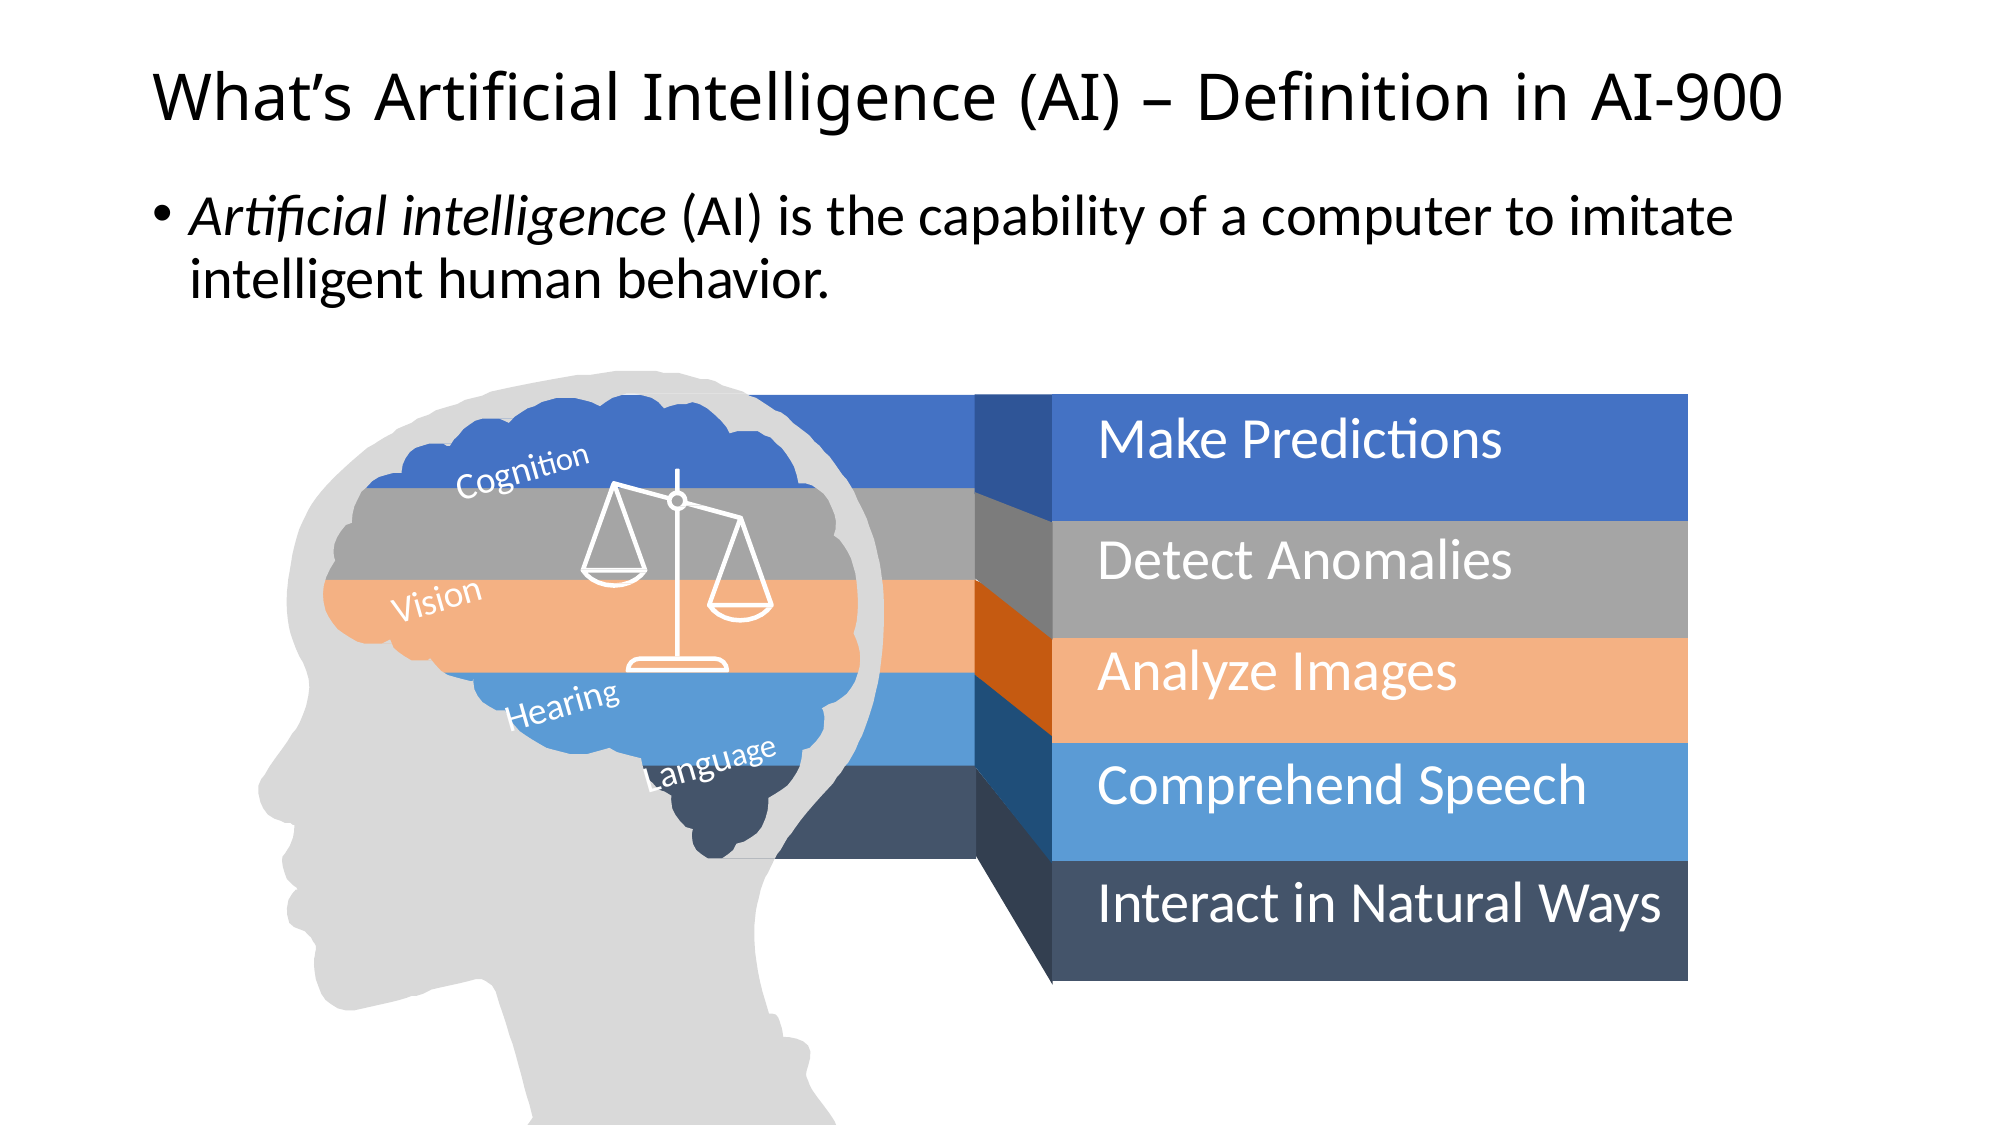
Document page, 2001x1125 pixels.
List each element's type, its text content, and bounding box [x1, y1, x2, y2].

title What’s Artificial Intelligence (AI) – Definition in AI-900 [150, 53, 1902, 244]
table_cell Detect Anomalies [1058, 521, 1688, 638]
text_box Artificial intelligence (AI) is the capability of a computer to imitate intelligent human behavior. [150, 174, 1743, 310]
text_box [137, 370, 1053, 1125]
table_cell Analyze Images [1058, 638, 1688, 743]
table_header Make Predictions [1058, 394, 1688, 521]
table_cell Comprehend Speech [1058, 743, 1688, 861]
table_cell Interact in Natural Ways [1058, 861, 1688, 981]
